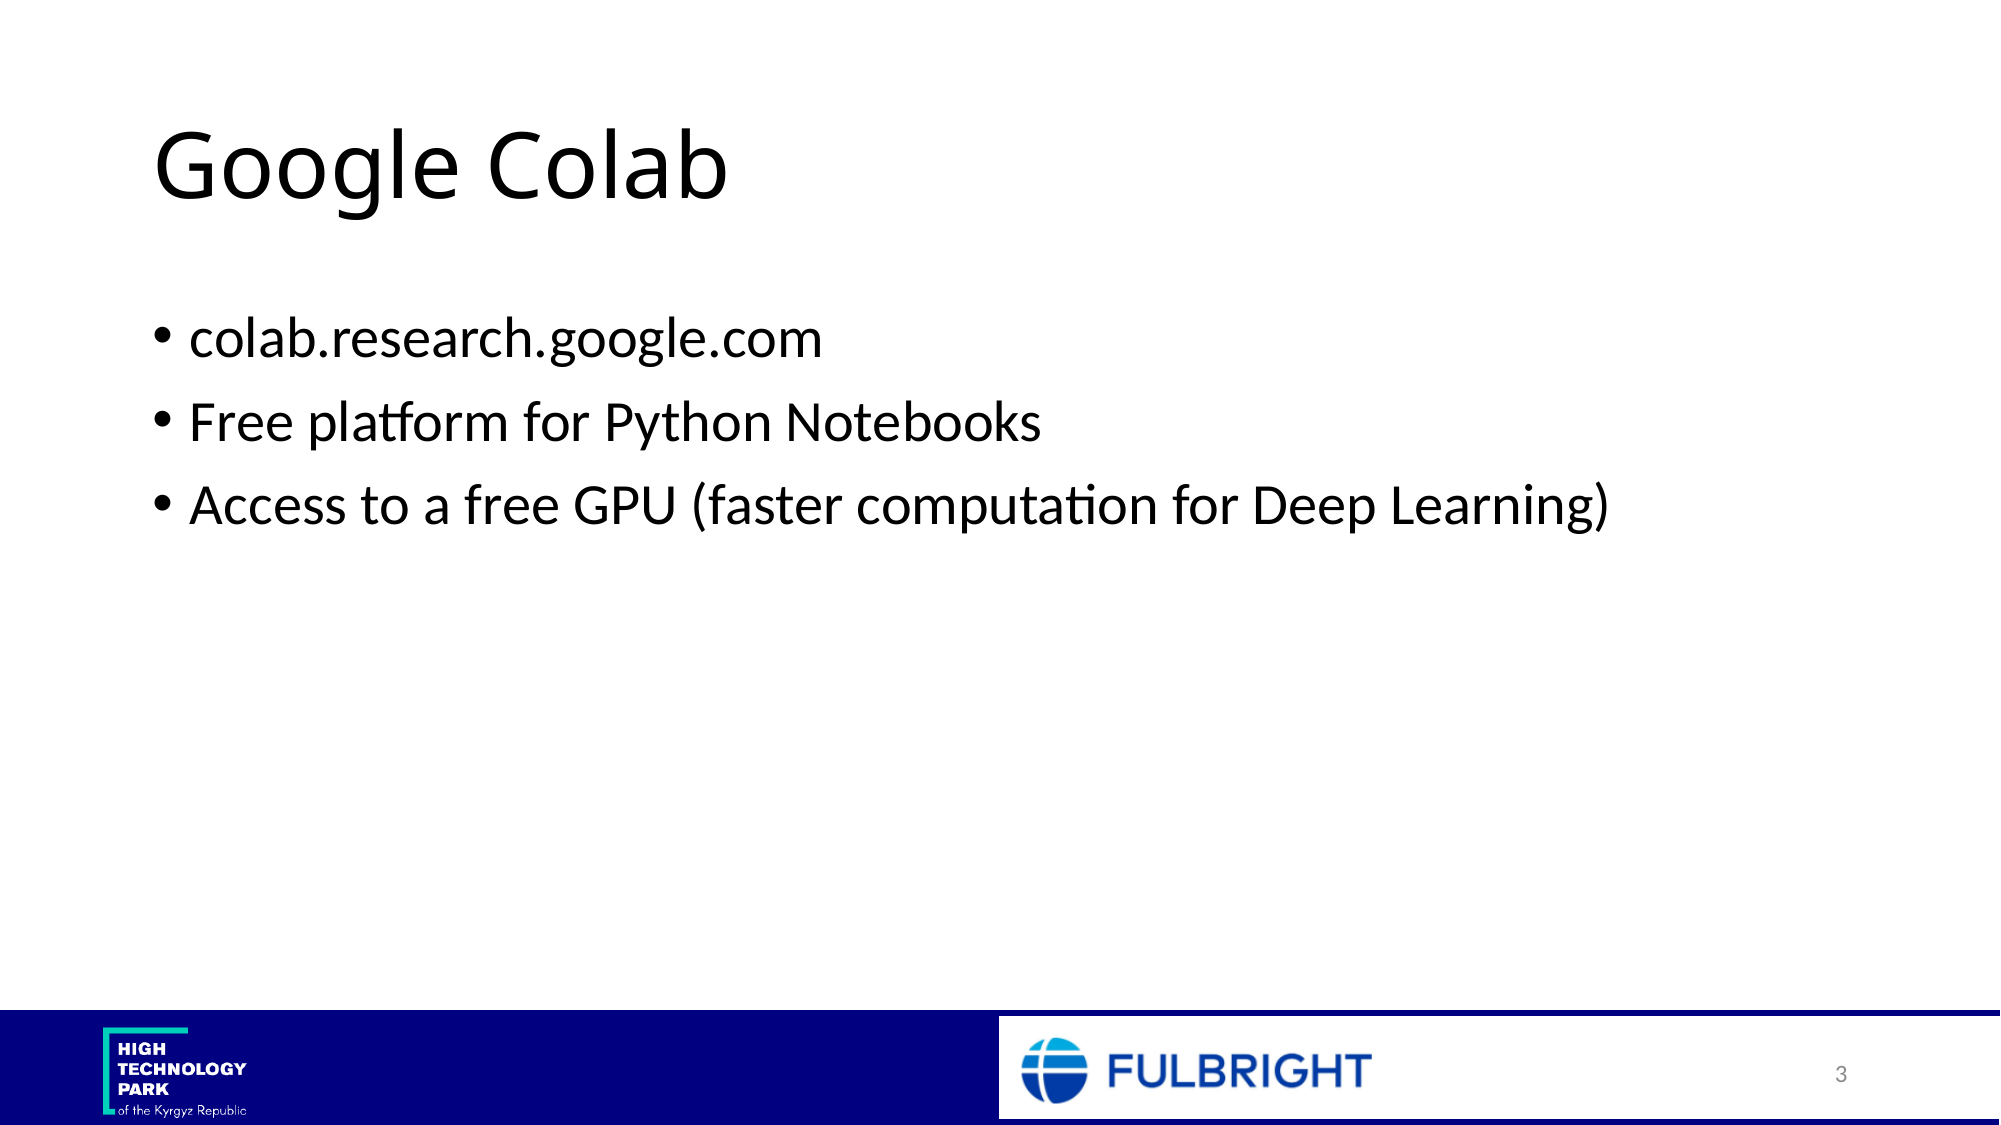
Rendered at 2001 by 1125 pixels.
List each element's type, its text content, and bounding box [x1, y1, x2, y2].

picture [0, 1016, 1416, 1119]
slide_number 3 [1412, 1042, 1863, 1103]
list colab.research.google.com Free platform for Python Notebooks Access to a free GPU (faster computation for Deep Learning) [137, 299, 1863, 1014]
title Google Colab [137, 59, 1863, 278]
